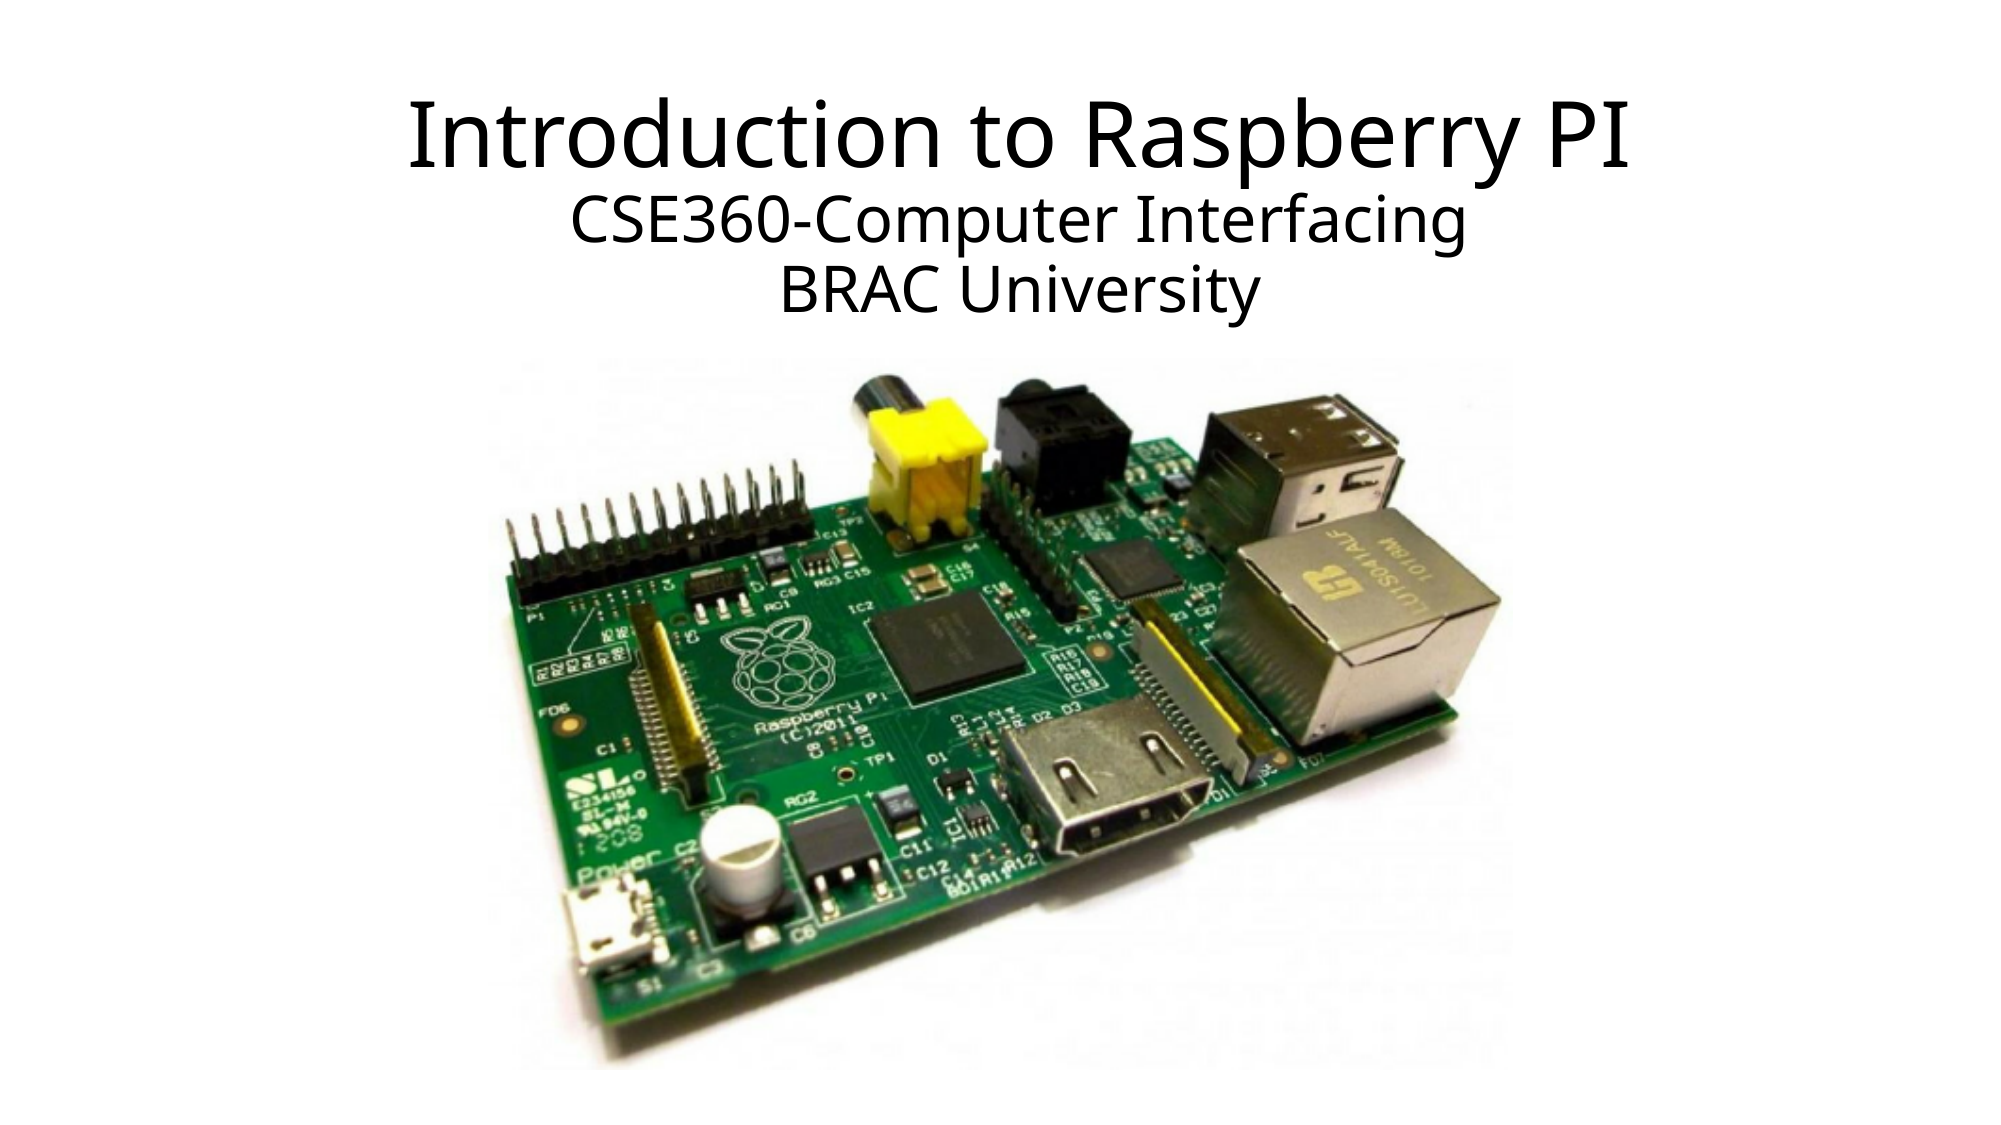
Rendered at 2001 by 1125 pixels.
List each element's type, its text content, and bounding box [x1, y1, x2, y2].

title Introduction to Raspberry PI CSE360-Computer Interfacing BRAC University [157, 57, 1883, 358]
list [487, 357, 1513, 1070]
